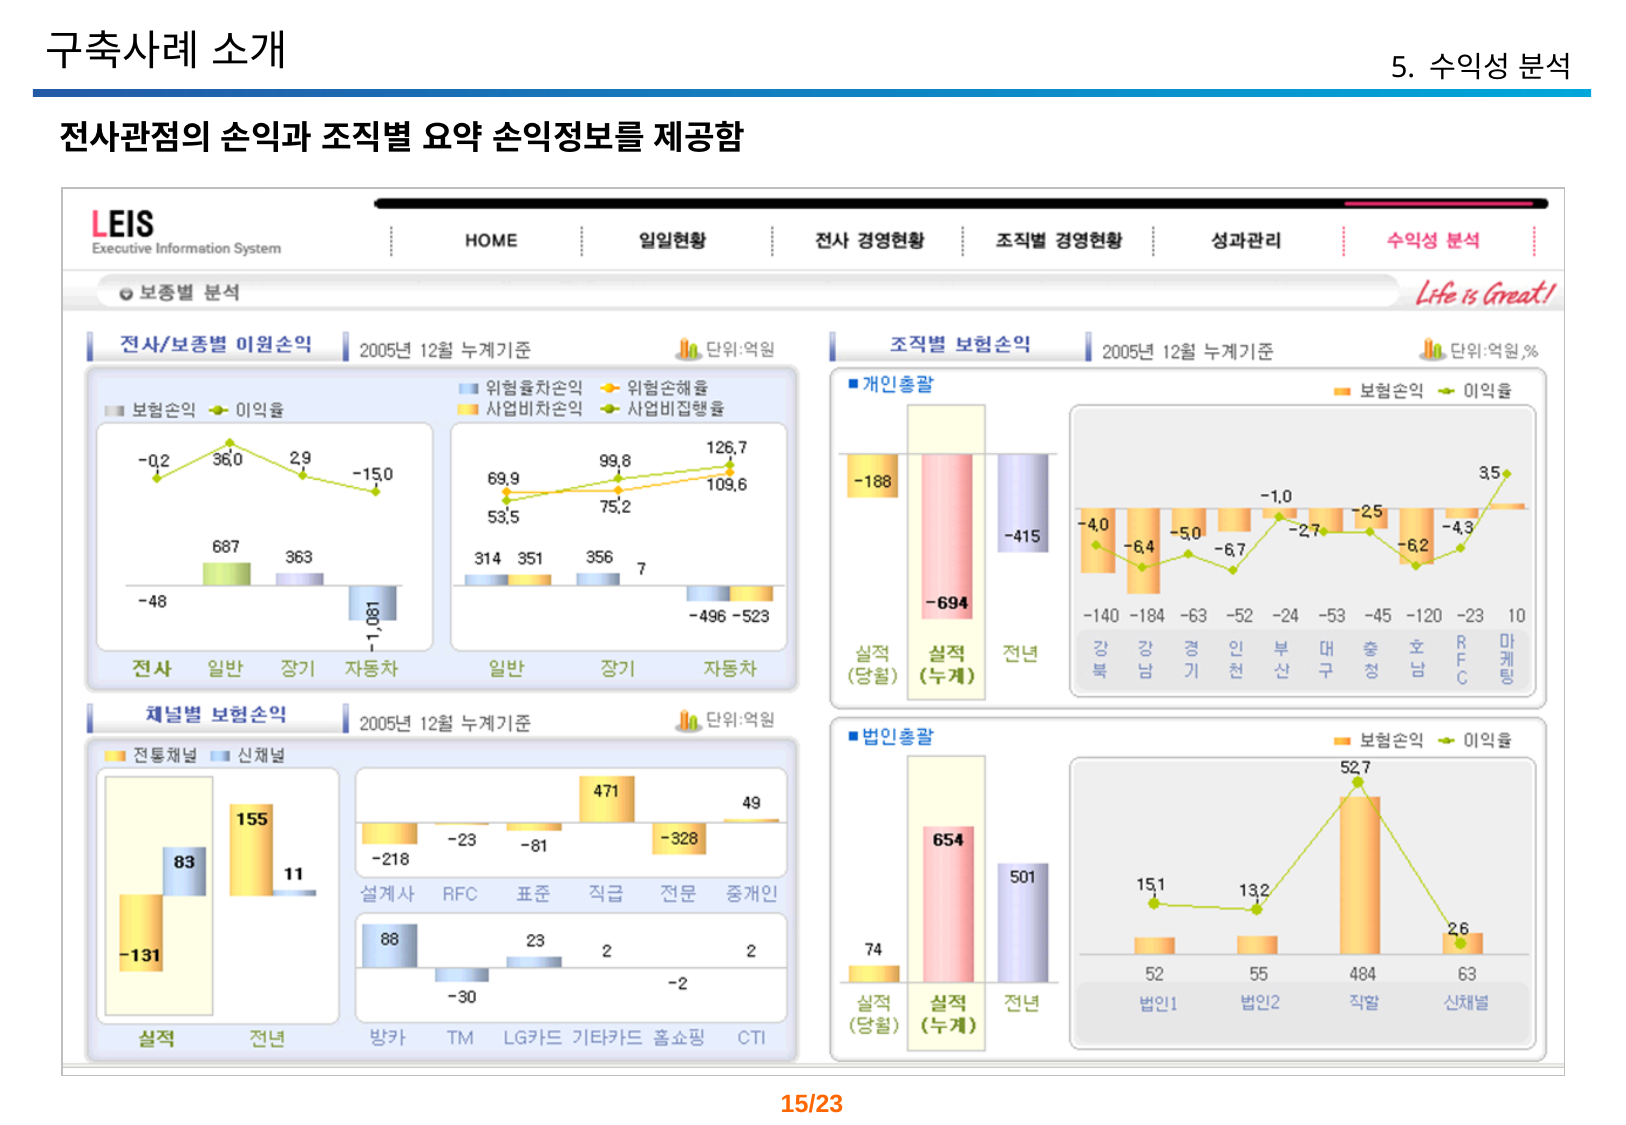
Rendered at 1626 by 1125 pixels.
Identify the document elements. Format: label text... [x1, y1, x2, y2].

text_box 5. 수익성 분석 [1375, 41, 1588, 92]
text_box 구축사례 소개 [30, 16, 304, 81]
text_box 전사관점의 손익과 조직별 요약 손익정보를 제공함 [44, 109, 1581, 164]
picture [62, 188, 1564, 1075]
